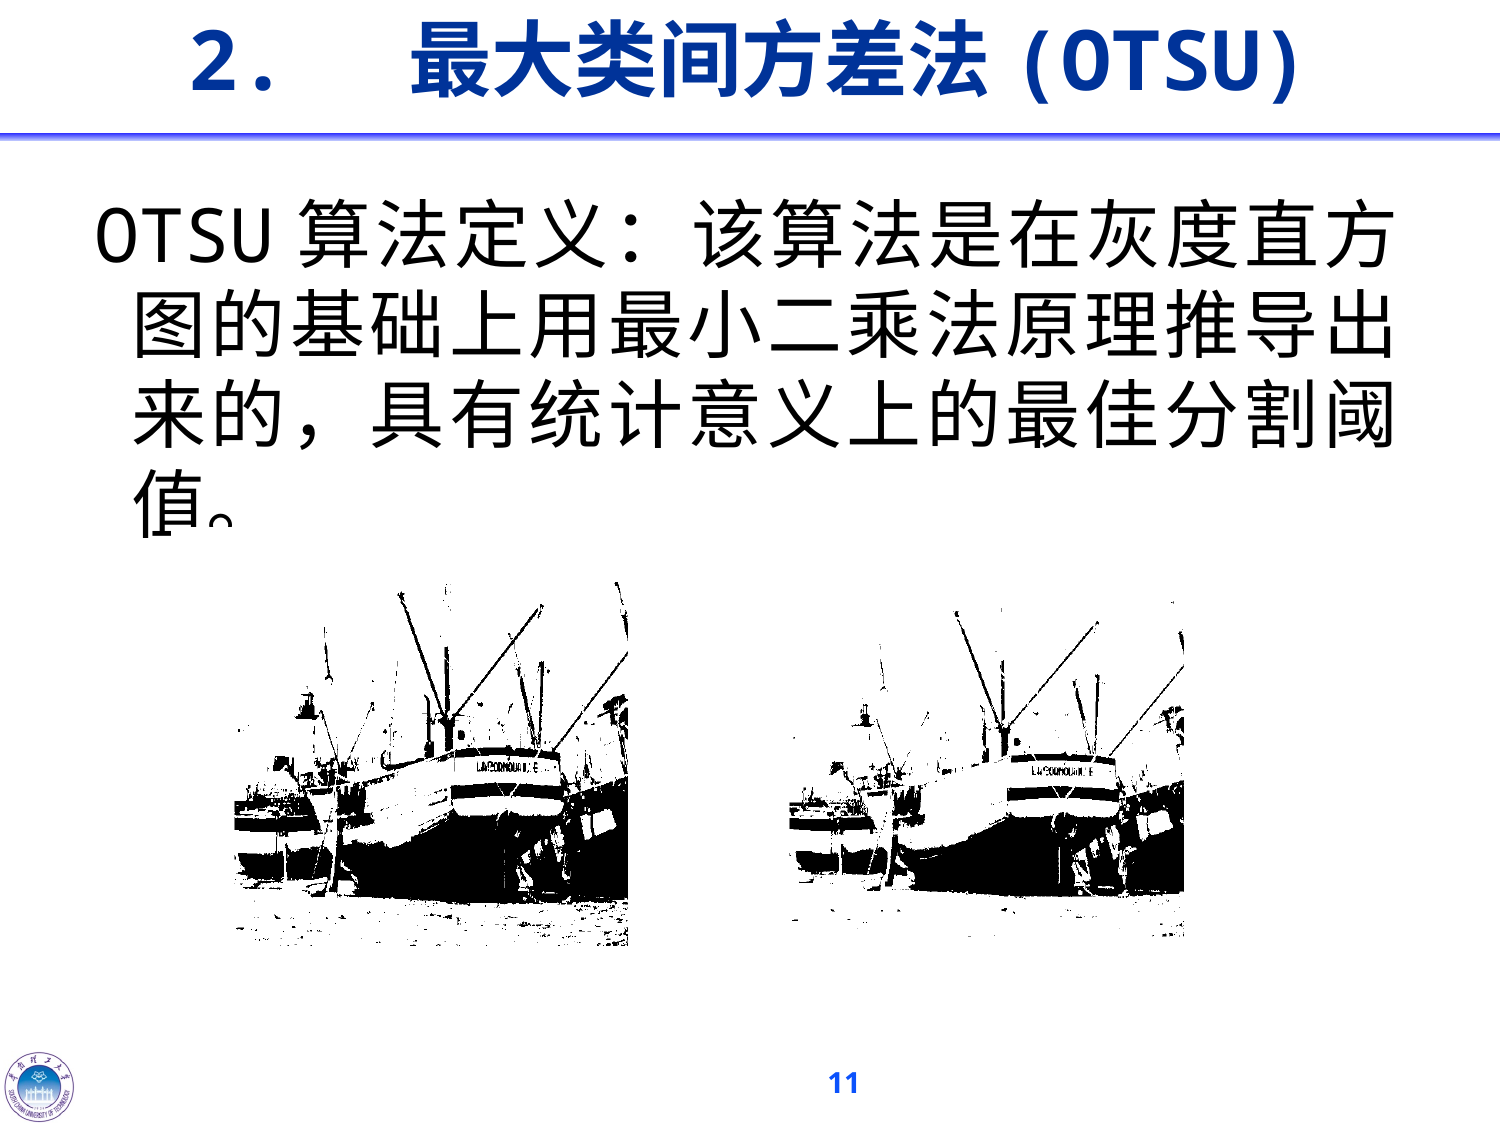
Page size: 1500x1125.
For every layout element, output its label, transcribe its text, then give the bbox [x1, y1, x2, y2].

list OTSU算法定义：该算法是在灰度直方图的基础上用最小二乘法原理推导出来的，具有统计意义上的最佳分割阈值。 [78, 179, 1415, 985]
picture [3, 1051, 75, 1123]
title 2. 最大类间方差法(OTSU) [0, 9, 1500, 117]
picture [170, 526, 692, 989]
picture [725, 550, 1247, 977]
